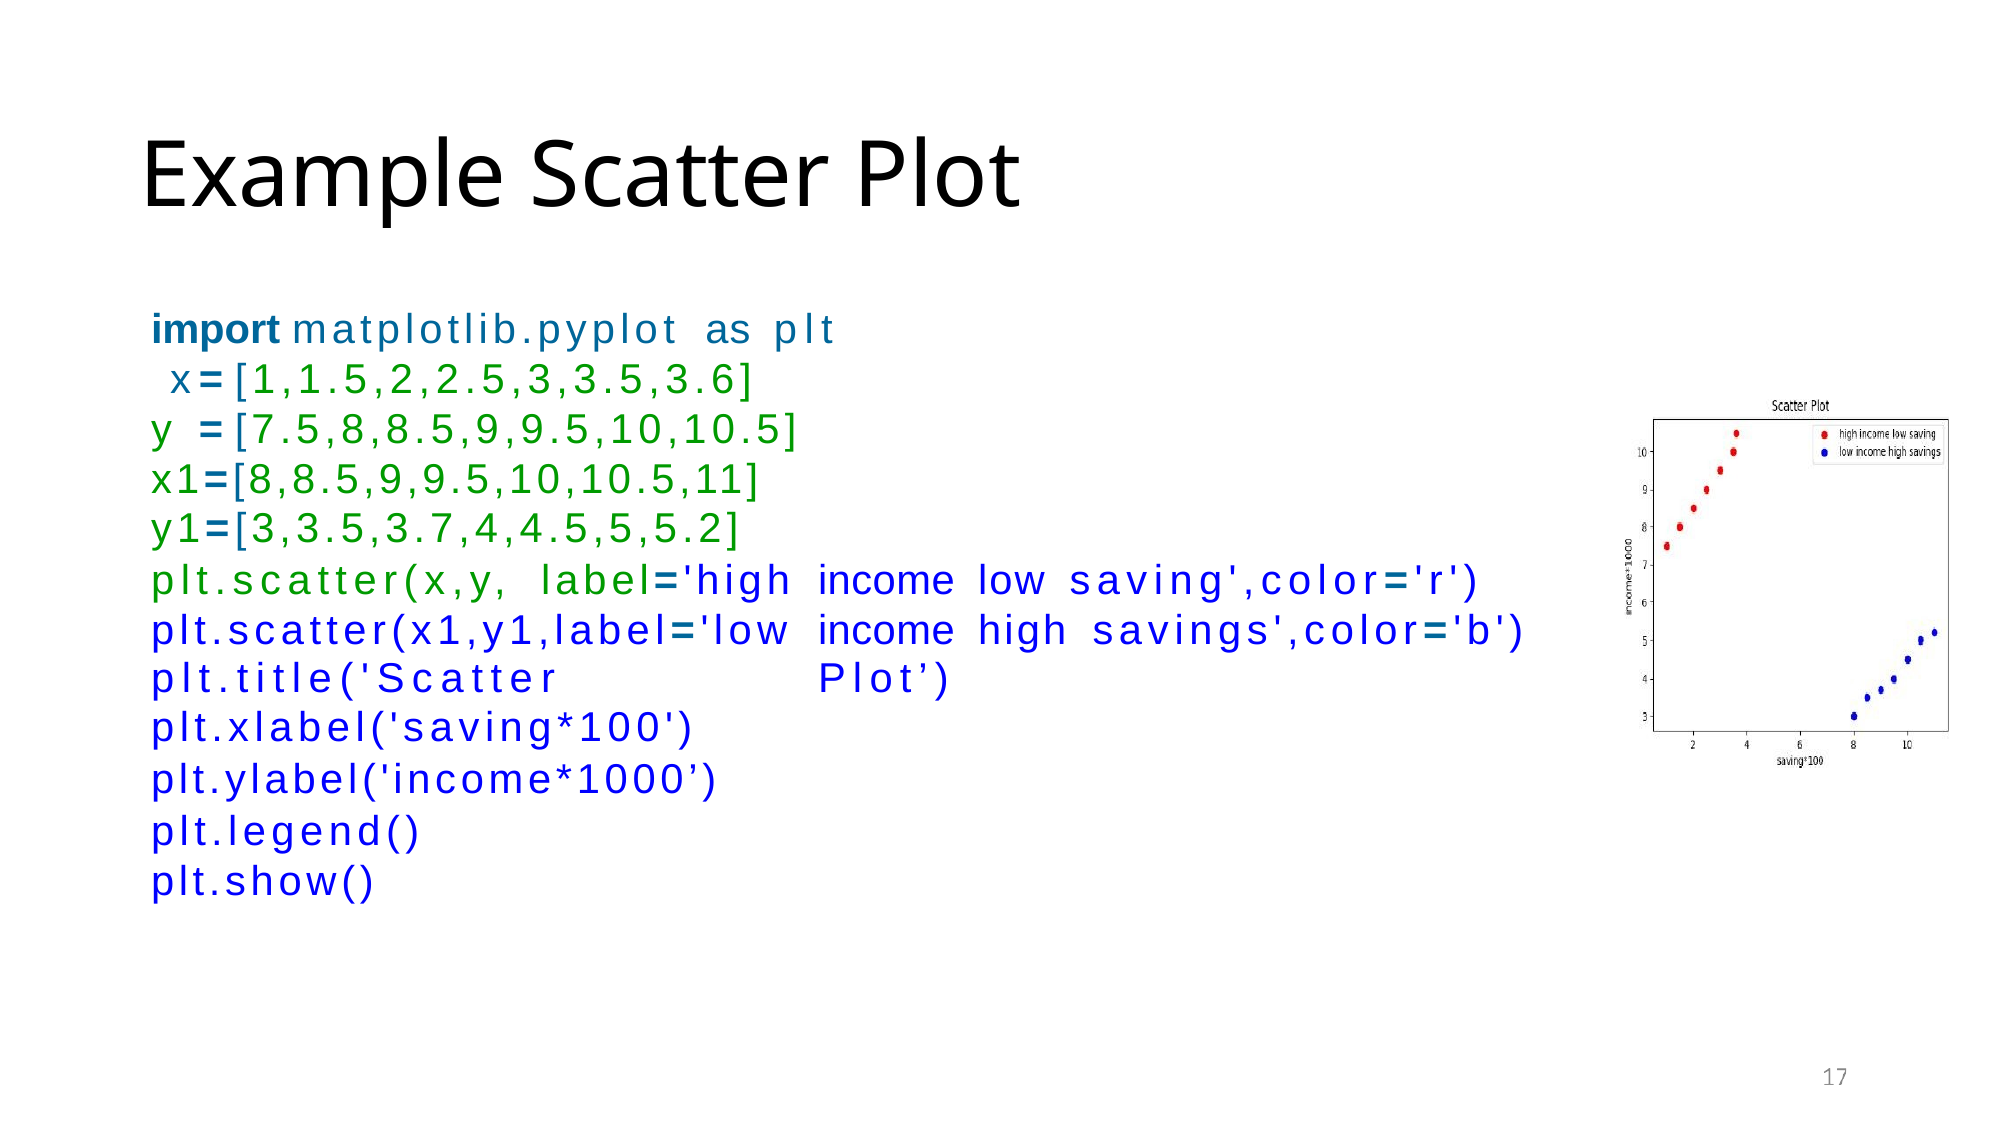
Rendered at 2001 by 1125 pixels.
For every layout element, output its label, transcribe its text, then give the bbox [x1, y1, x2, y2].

text_box [1624, 399, 1949, 768]
text_box import matplotlib.pyplot as plt x = [1,1.5,2,2.5,3,3.5,3.6] y = [7.5,8,8.5,9,9.5,10,10.5] x1=[8,8.5,9,9.5,10,10.5,11] y1=[3,3.5,3.7,4,4.5,5,5.2] plt.scatter(x,y, label='high income low saving',color='r') plt.scatter(x1,y1,label='low income high savings',color='b') plt.title('Scatter Plot’) plt.xlabel('saving*100') plt.ylabel('income*1000’) plt.legend() plt.show() [148, 299, 1530, 953]
text_box [1824, 1068, 1847, 1085]
title Example Scatter Plot [137, 73, 1863, 264]
